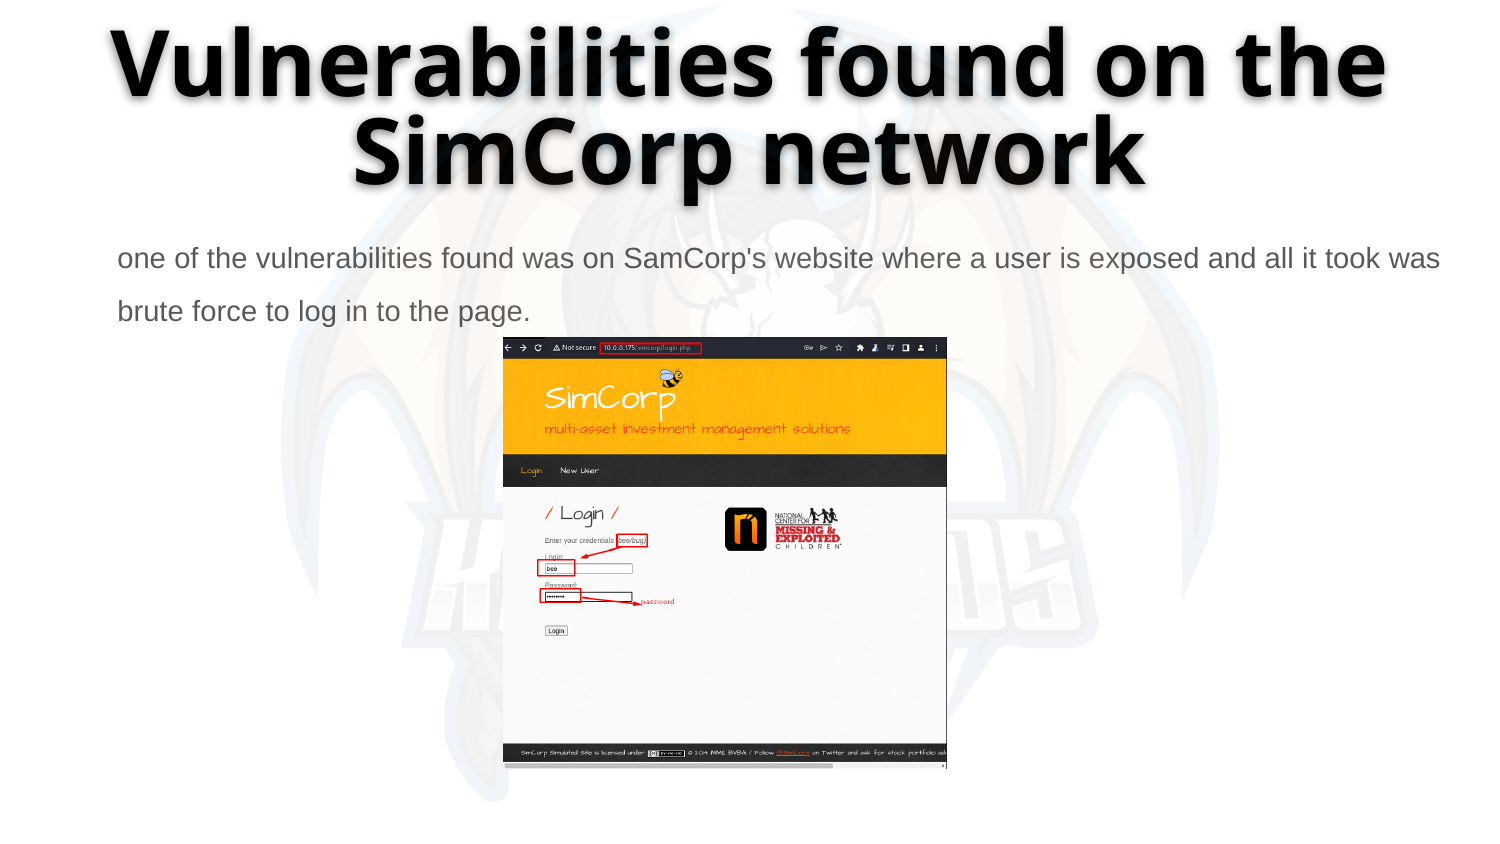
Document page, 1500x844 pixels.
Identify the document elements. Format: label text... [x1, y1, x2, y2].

picture [281, 4, 1219, 802]
text_box Vulnerabilities found on the SimCorp network [27, 21, 276, 206]
text_box one of the vulnerabilities found was on SamCorp's website where a user is exposed and all it took was brute force to log in to the page. [27, 206, 1473, 823]
text_box Vulnerabilities found on the SimCorp network [1223, 21, 1473, 206]
